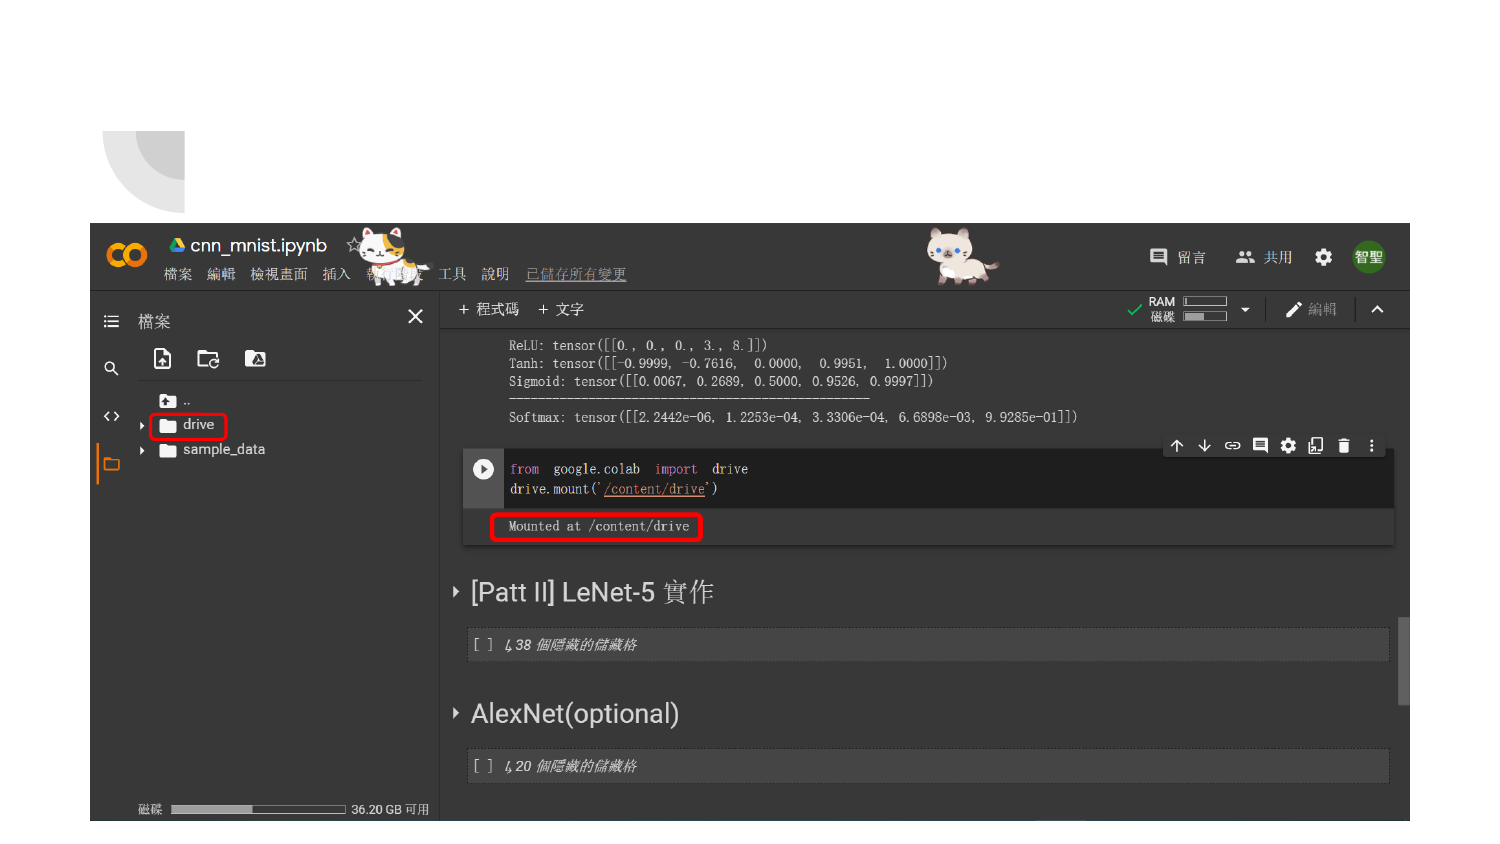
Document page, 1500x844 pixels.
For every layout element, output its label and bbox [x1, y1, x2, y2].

picture [89, 223, 1411, 821]
